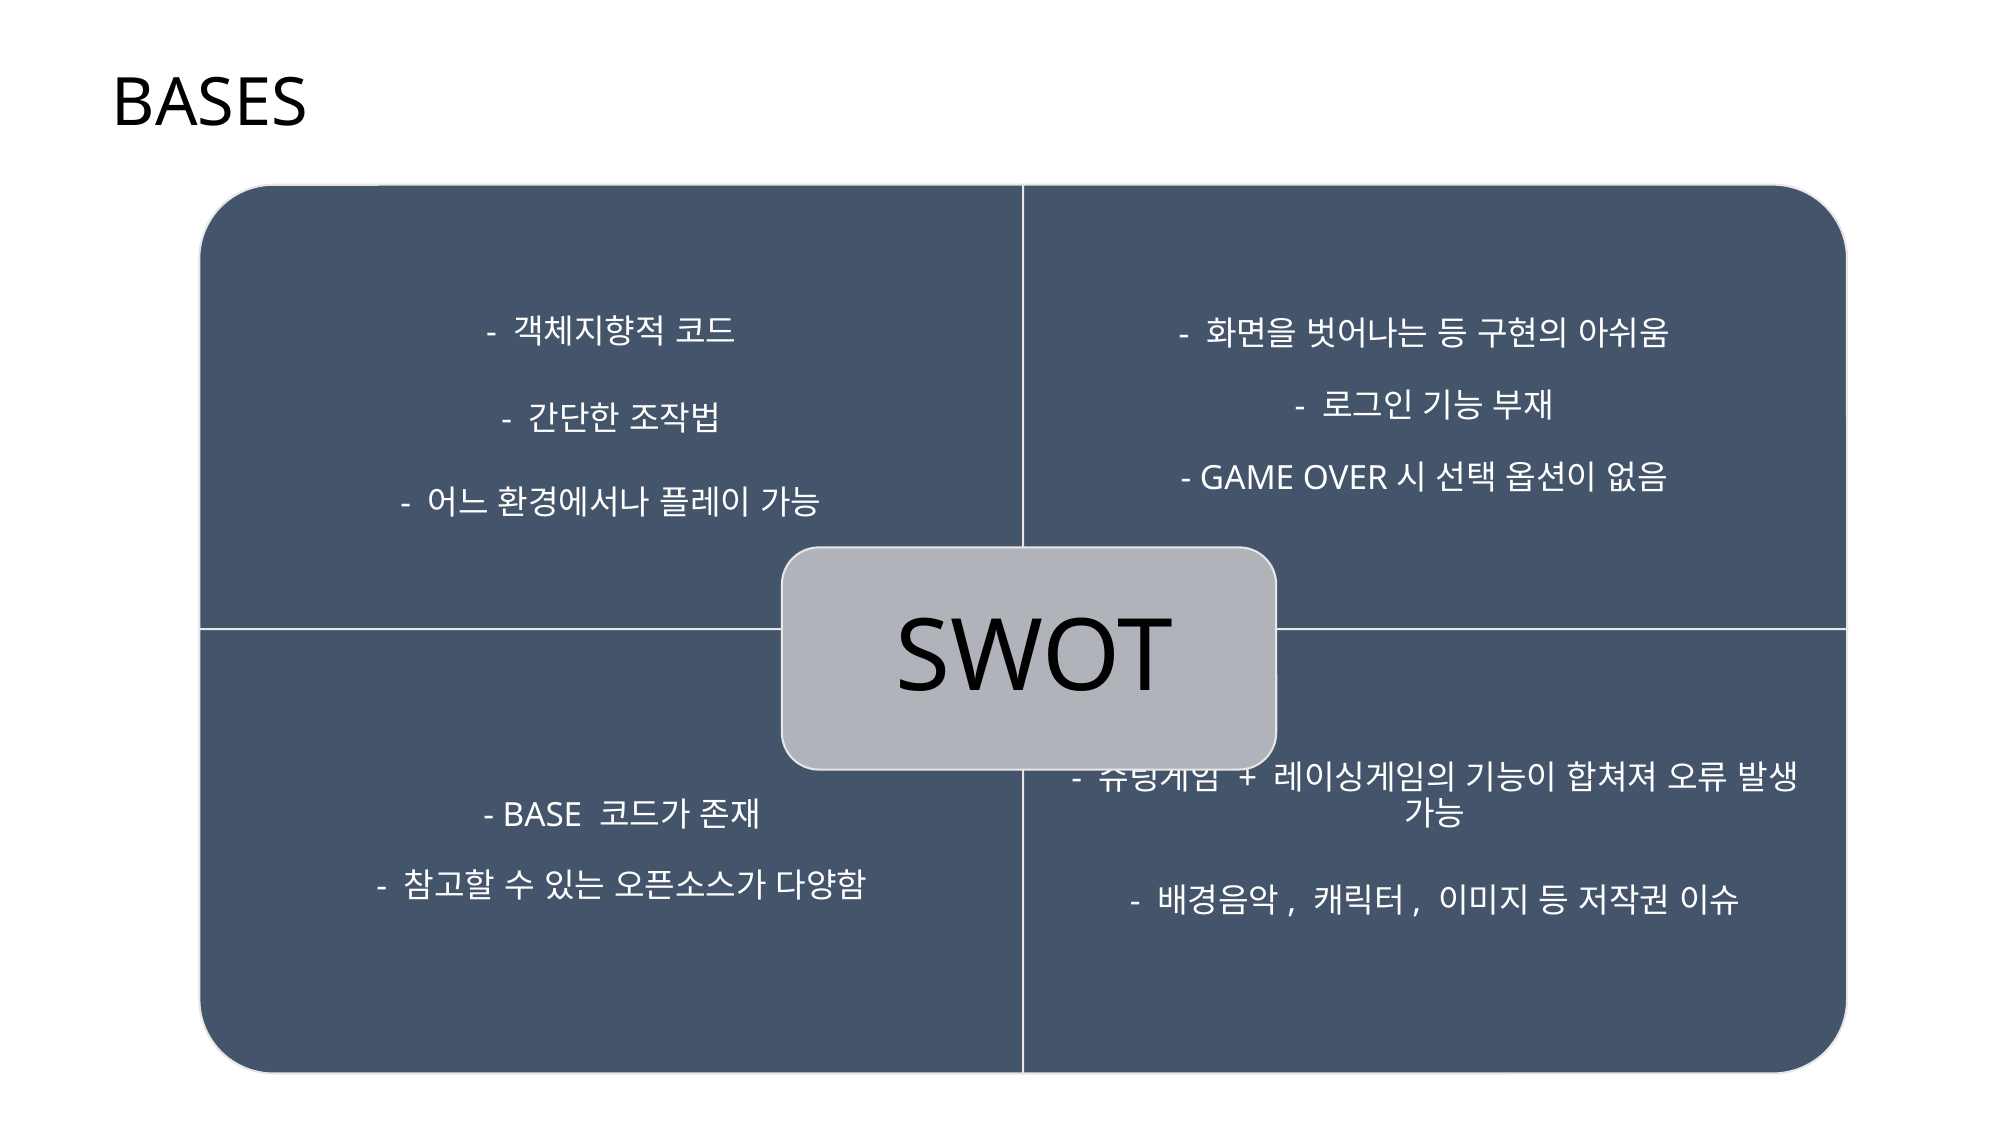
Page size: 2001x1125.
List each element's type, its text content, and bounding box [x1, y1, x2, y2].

text_box BASES [97, 51, 414, 147]
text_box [199, 184, 1848, 1074]
